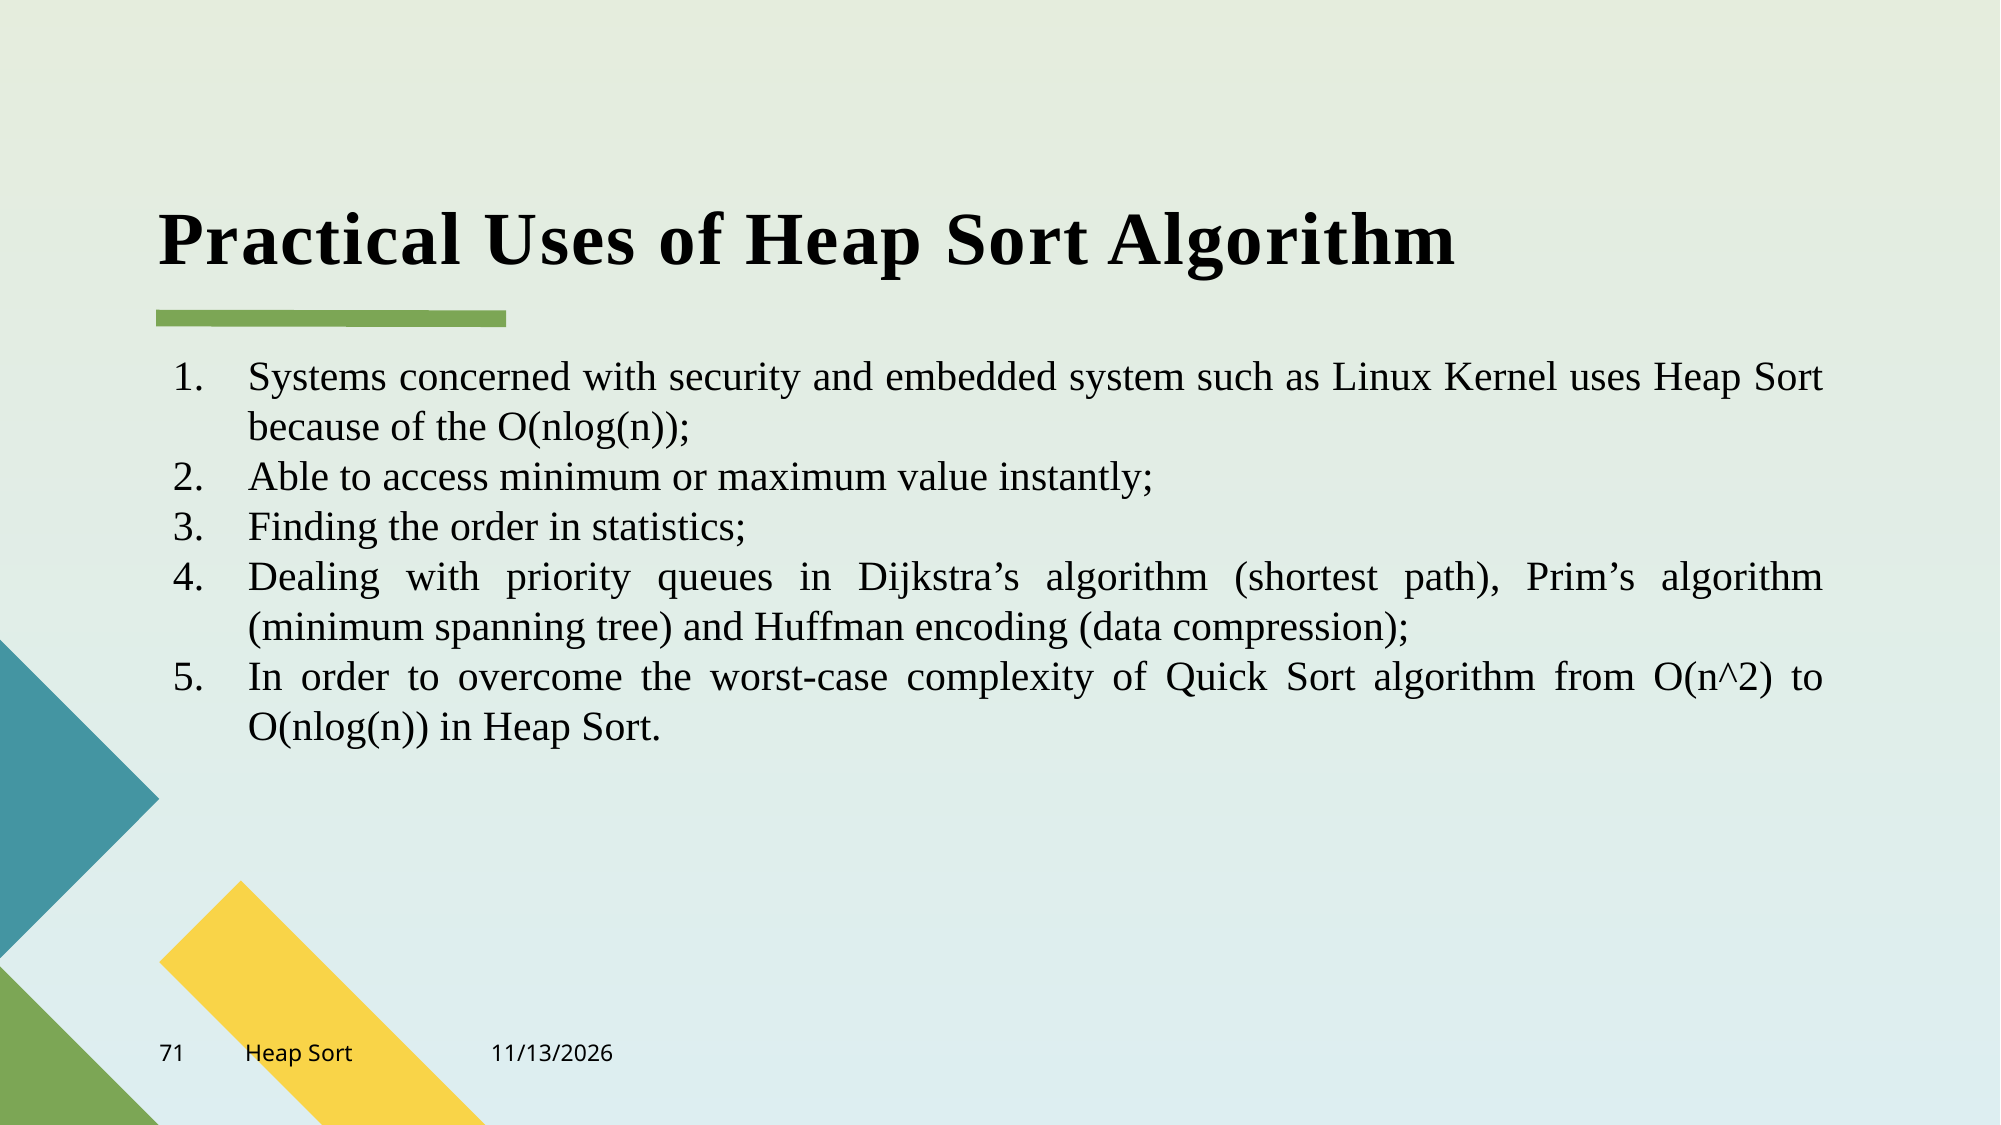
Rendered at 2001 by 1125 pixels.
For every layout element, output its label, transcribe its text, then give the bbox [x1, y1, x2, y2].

title Practical Uses of Heap Sort Algorithm [158, 184, 1879, 281]
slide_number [491, 1038, 707, 1080]
footer Heap Sort [246, 1038, 491, 1080]
slide_number 71 [159, 1038, 246, 1080]
text_box Systems concerned with security and embedded system such as Linux Kernel uses Heap Sort because of the O(nlog(n)); Able to access minimum or maximum value instantly; Finding the order in statistics; Dealing with priority queues in Dijkstra’s algorithm (shortest path), Prim’s algorithm (minimum spanning tree) and Huffman encoding (data compression); In order to overcome the worst-case complexity of Quick Sort algorithm from O(n^2) to O(nlog(n)) in Heap Sort. [158, 341, 1840, 756]
